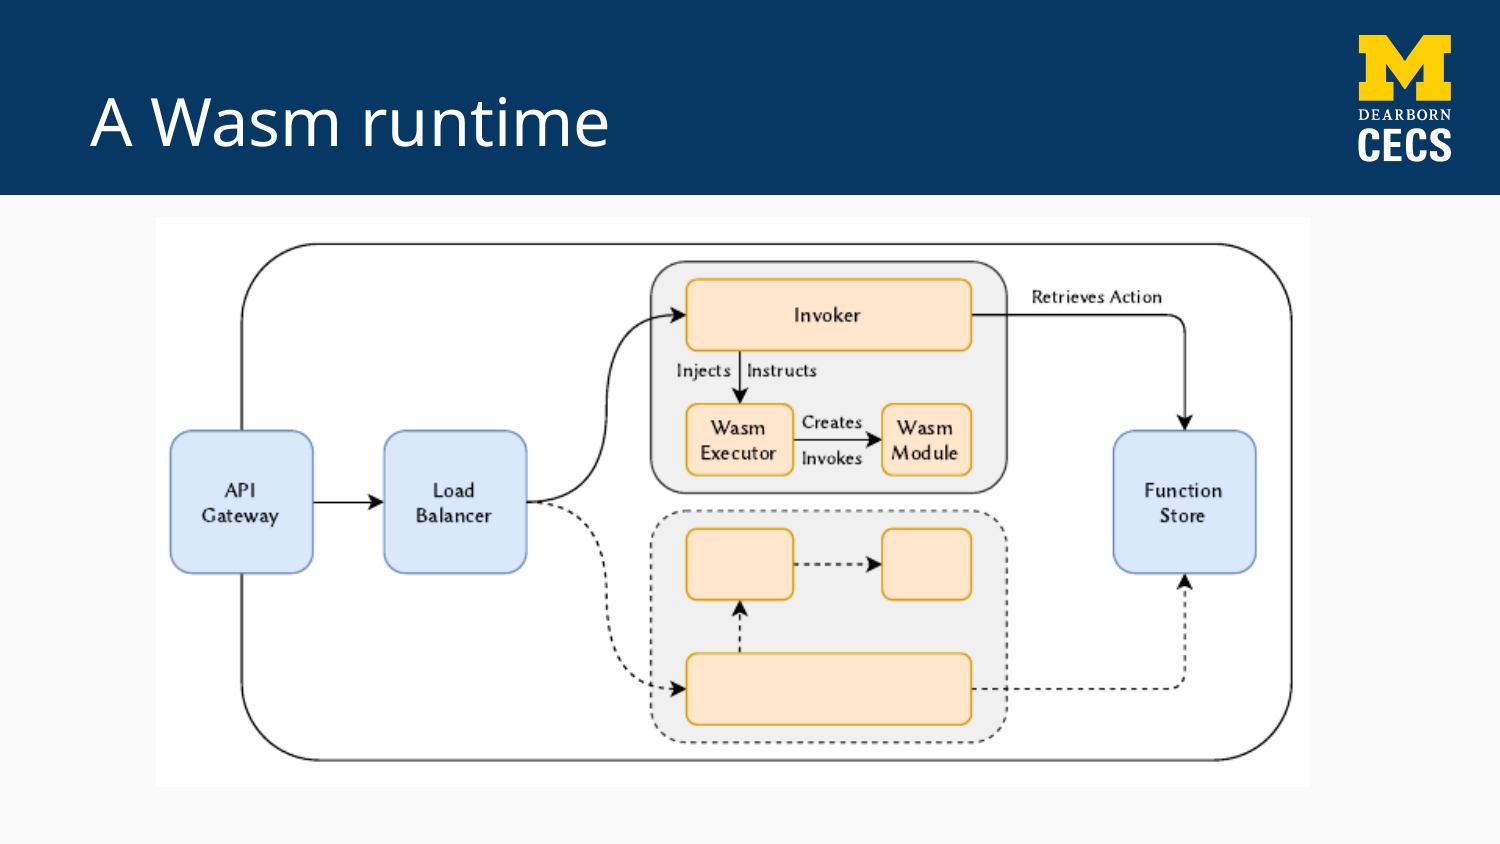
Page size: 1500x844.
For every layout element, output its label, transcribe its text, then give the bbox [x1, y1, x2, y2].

picture [1320, 5, 1489, 191]
title A Wasm runtime [75, 0, 1425, 175]
picture [155, 217, 1310, 787]
